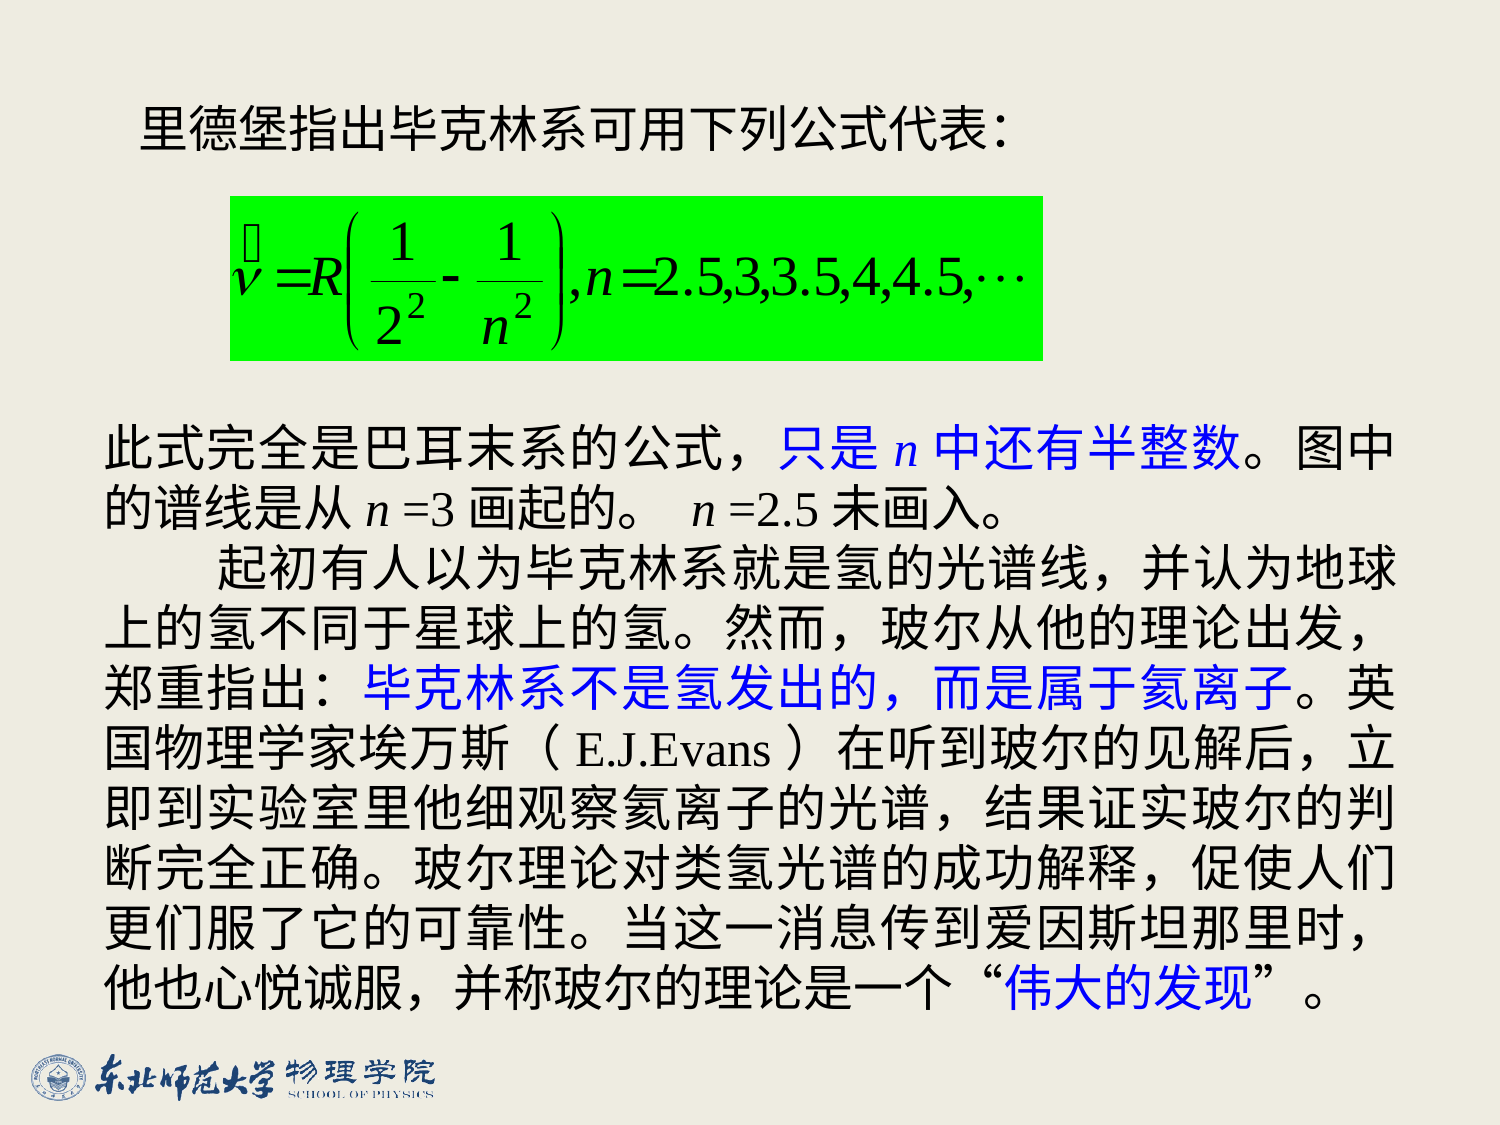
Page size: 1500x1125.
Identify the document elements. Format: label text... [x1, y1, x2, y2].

text_box 此式完全是巴耳末系的公式，只是n中还有半整数。图中的谱线是从n =3画起的。 n =2.5未画入。 起初有人以为毕克林系就是氢的光谱线，并认为地球上的氢不同于星球上的氢。然而，玻尔从他的理论出发，郑重指出：毕克林系不是氢发出的，而是属于氦离子。英国物理学家埃万斯（E.J.Evans）在听到玻尔的见解后，立即到实验室里他细观察氦离子的光谱，结果证实玻尔的判断完全正确。玻尔理论对类氢光谱的成功解释，促使人们更们服了它的可靠性。当这一消息传到爱因斯坦那里时，他也心悦诚服，并称玻尔的理论是一个“伟大的发现”。 [88, 408, 1412, 1024]
picture [20, 1054, 440, 1101]
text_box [229, 196, 1043, 361]
text_box 里德堡指出毕克林系可用下列公式代表： [123, 89, 1341, 165]
